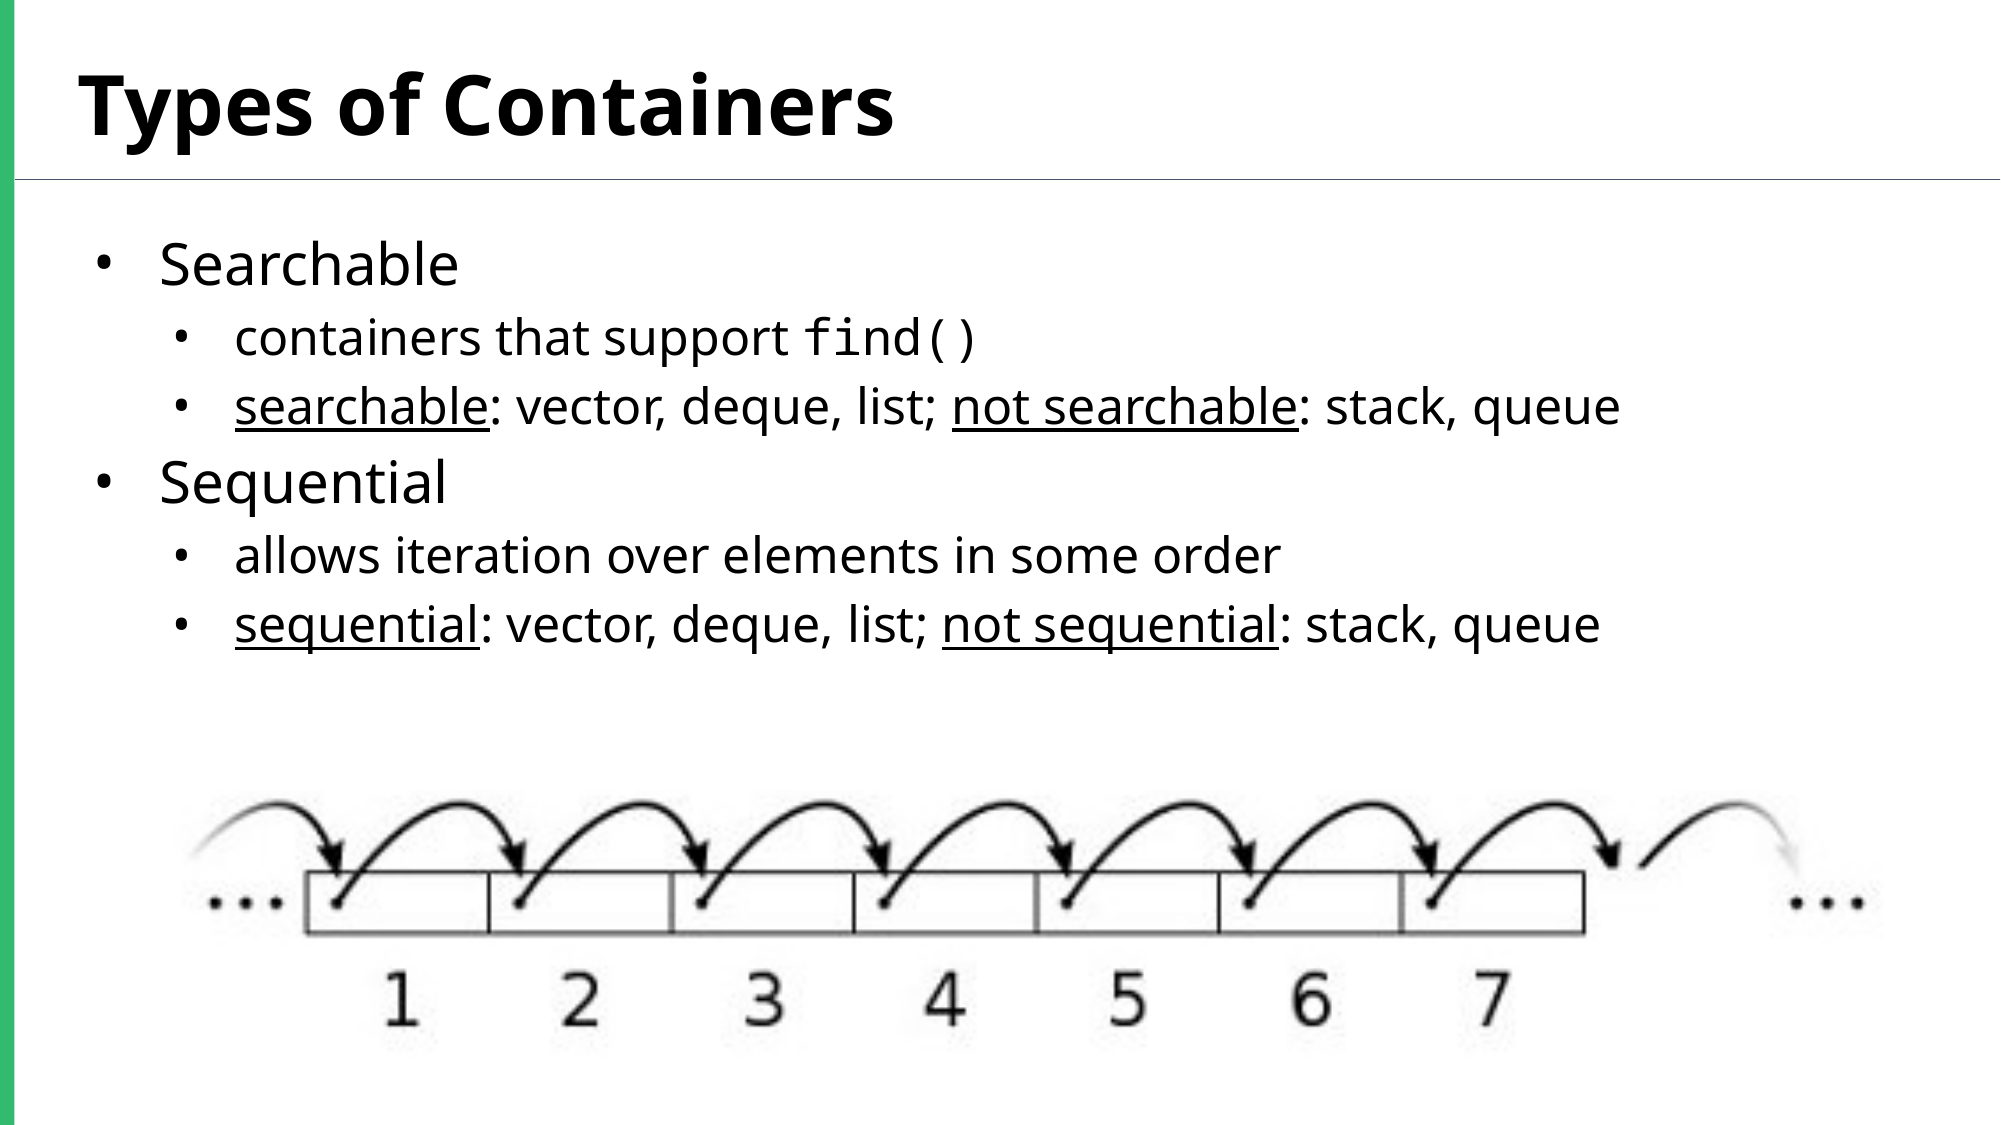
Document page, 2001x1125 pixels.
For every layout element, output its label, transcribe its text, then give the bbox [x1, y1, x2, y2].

text_box Types of Containers [62, 36, 1922, 219]
list Searchable containers that support find() searchable: vector, deque, list; not searchable: stack, queue Sequential allows iteration over elements in some order sequential: vector, deque, list; not sequential: stack, queue [69, 208, 1952, 1097]
picture [127, 788, 1952, 1078]
